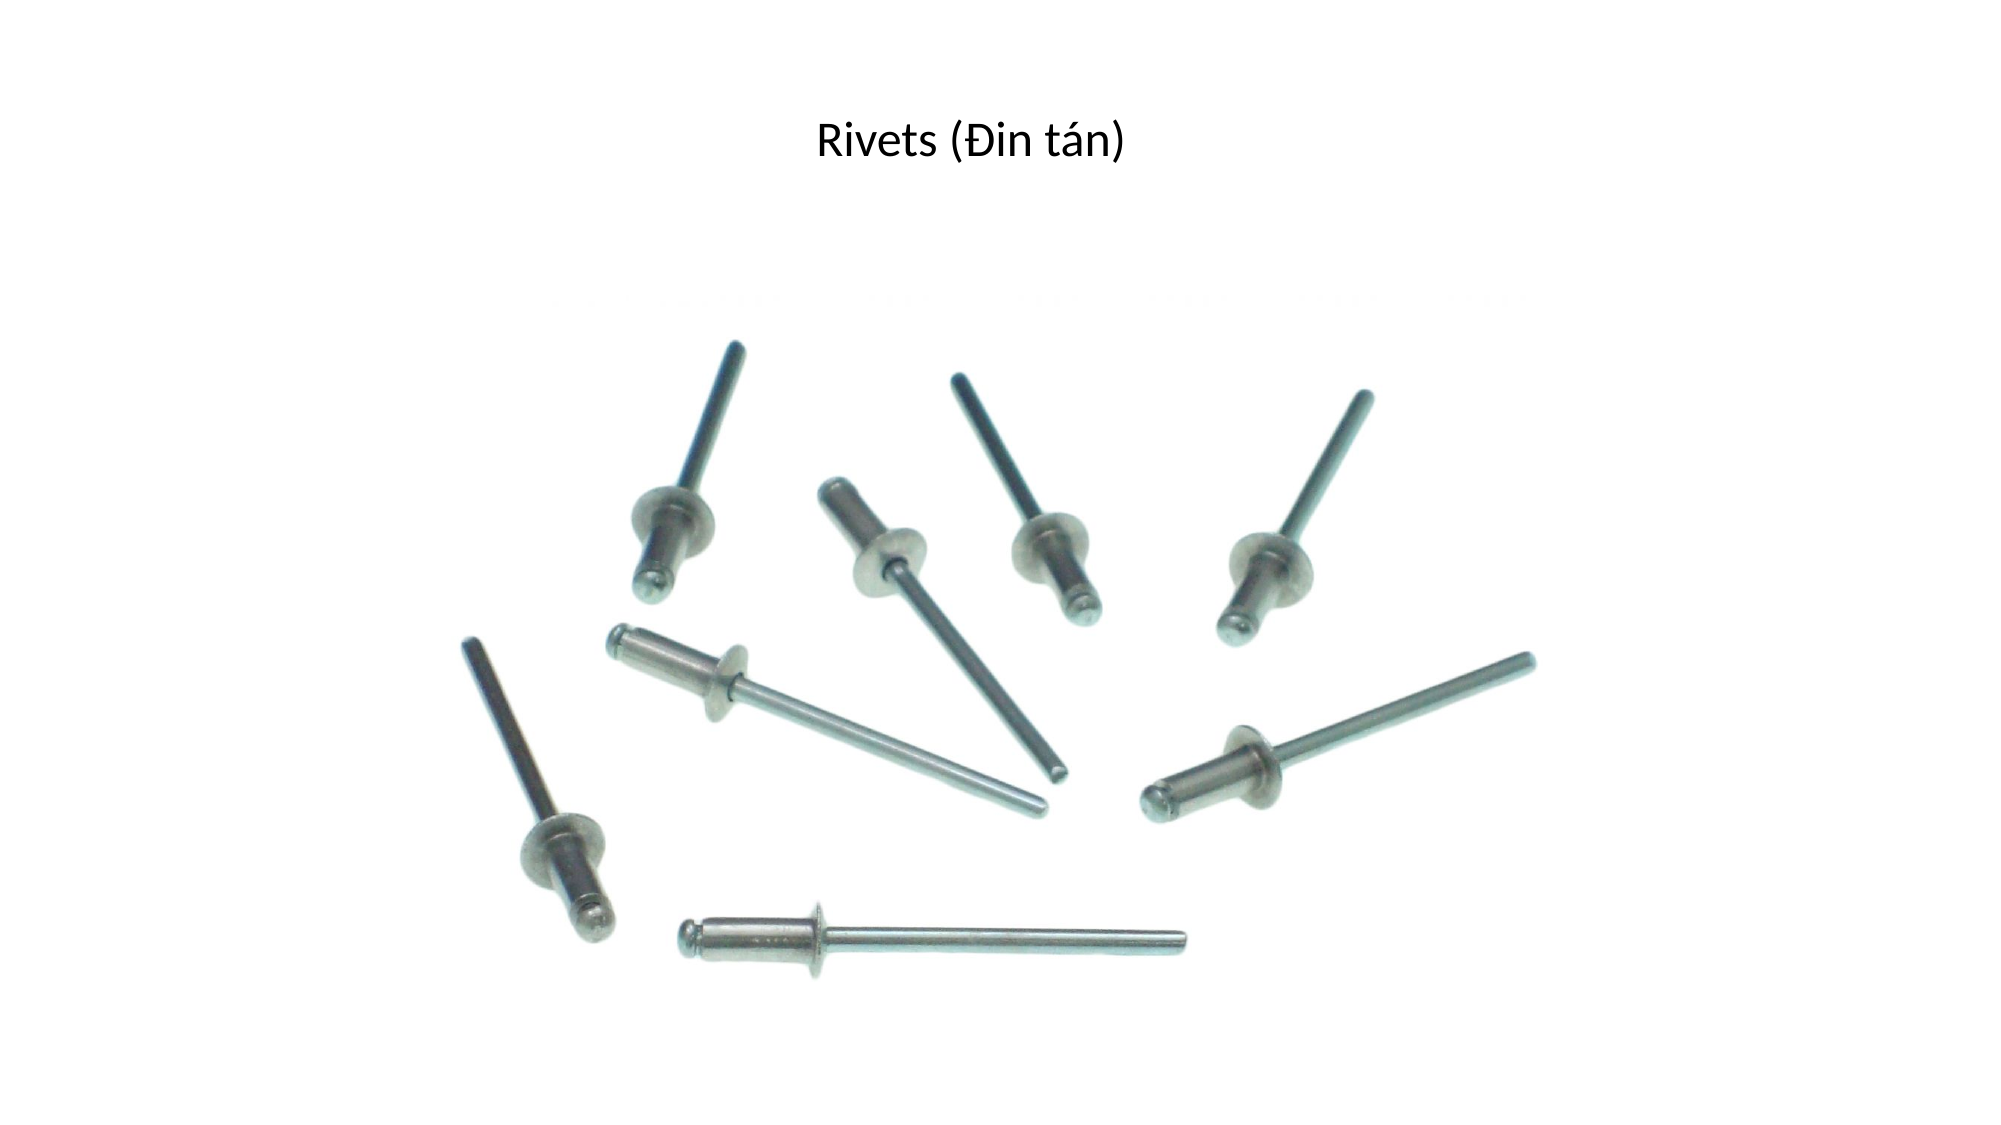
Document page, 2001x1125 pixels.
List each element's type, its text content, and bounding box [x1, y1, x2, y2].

subtitle Rivets (Đin tán) [221, 105, 1722, 209]
picture [403, 289, 1597, 1023]
